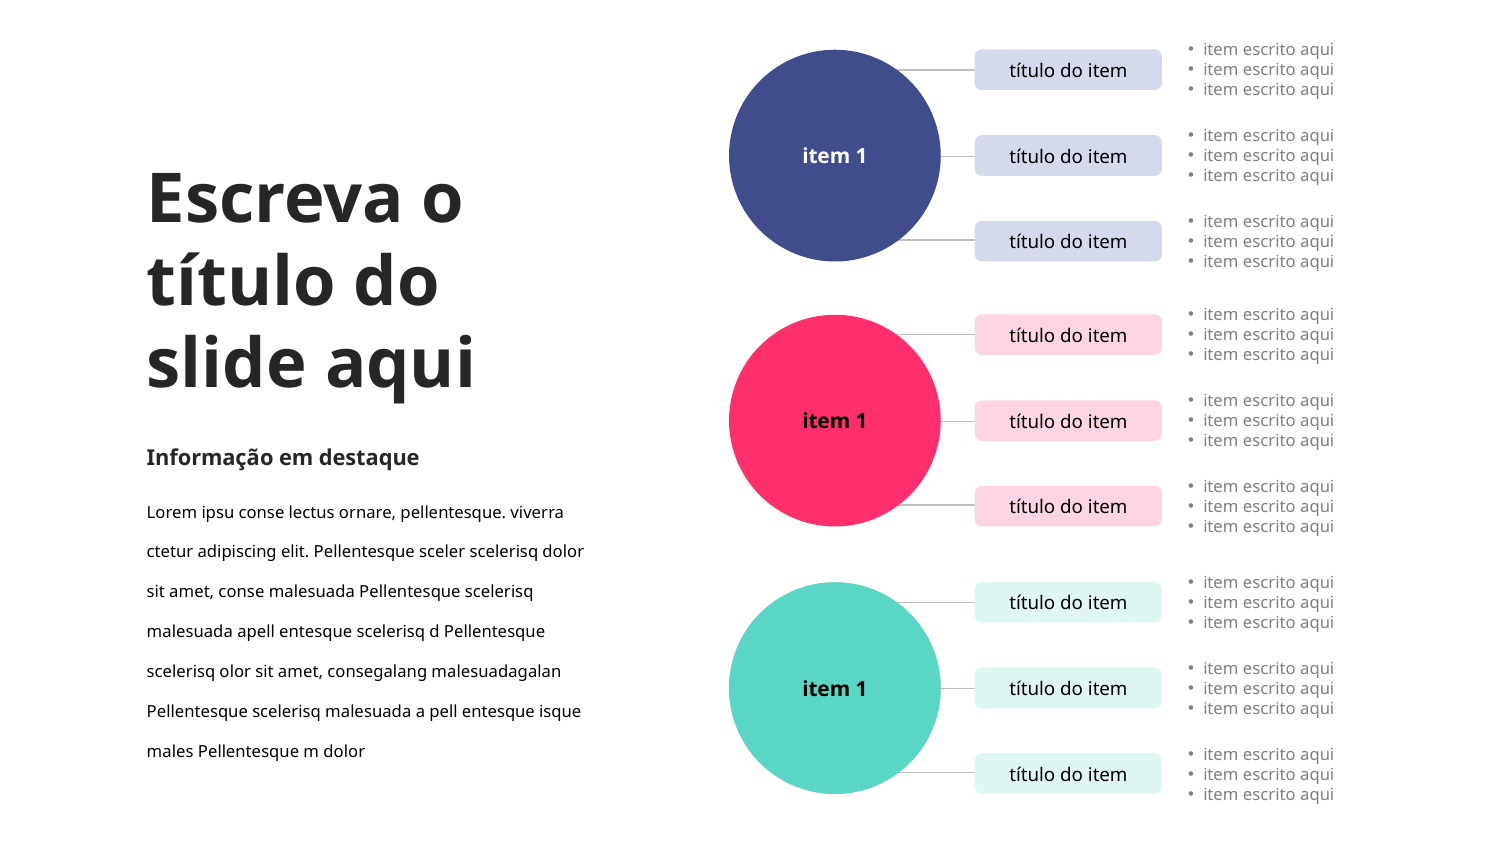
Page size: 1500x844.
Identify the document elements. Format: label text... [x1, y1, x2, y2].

text_box título do item [973, 666, 1164, 710]
text_box Informação em destaque [131, 436, 562, 478]
text_box item escrito aqui item escrito aqui item escrito aqui [1173, 468, 1350, 543]
text_box título do item [973, 484, 1164, 528]
text_box título do item [973, 313, 1164, 356]
text_box item 1 [728, 48, 942, 263]
text_box Escreva o título do slide aqui [131, 146, 578, 409]
text_box item escrito aqui item escrito aqui item escrito aqui [1173, 117, 1350, 193]
text_box item escrito aqui item escrito aqui item escrito aqui [1173, 564, 1350, 639]
text_box item escrito aqui item escrito aqui item escrito aqui [1173, 650, 1350, 725]
text_box título do item [973, 399, 1164, 442]
text_box título do item [973, 134, 1164, 177]
text_box item escrito aqui item escrito aqui item escrito aqui [1173, 296, 1350, 371]
text_box título do item [973, 580, 1164, 624]
text_box item escrito aqui item escrito aqui item escrito aqui [1173, 736, 1350, 811]
text_box título do item [973, 752, 1164, 795]
text_box título do item [973, 219, 1164, 263]
text_box item escrito aqui item escrito aqui item escrito aqui [1173, 31, 1350, 107]
text_box item escrito aqui item escrito aqui item escrito aqui [1173, 382, 1350, 457]
text_box título do item [973, 48, 1164, 91]
text_box Lorem ipsu conse lectus ornare, pellentesque. viverra ctetur adipiscing elit. Pellentesque sceler scelerisq dolor sit amet, conse malesuada Pellentesque scelerisq malesuada apell entesque scelerisq d Pellentesque scelerisq olor sit amet, consegalang malesuadagalan Pellentesque scelerisq malesuada a pell entesque isque males Pellentesque m dolor [131, 474, 619, 769]
text_box item 1 [728, 581, 942, 796]
text_box item 1 [728, 313, 942, 528]
text_box item escrito aqui item escrito aqui item escrito aqui [1173, 203, 1350, 279]
